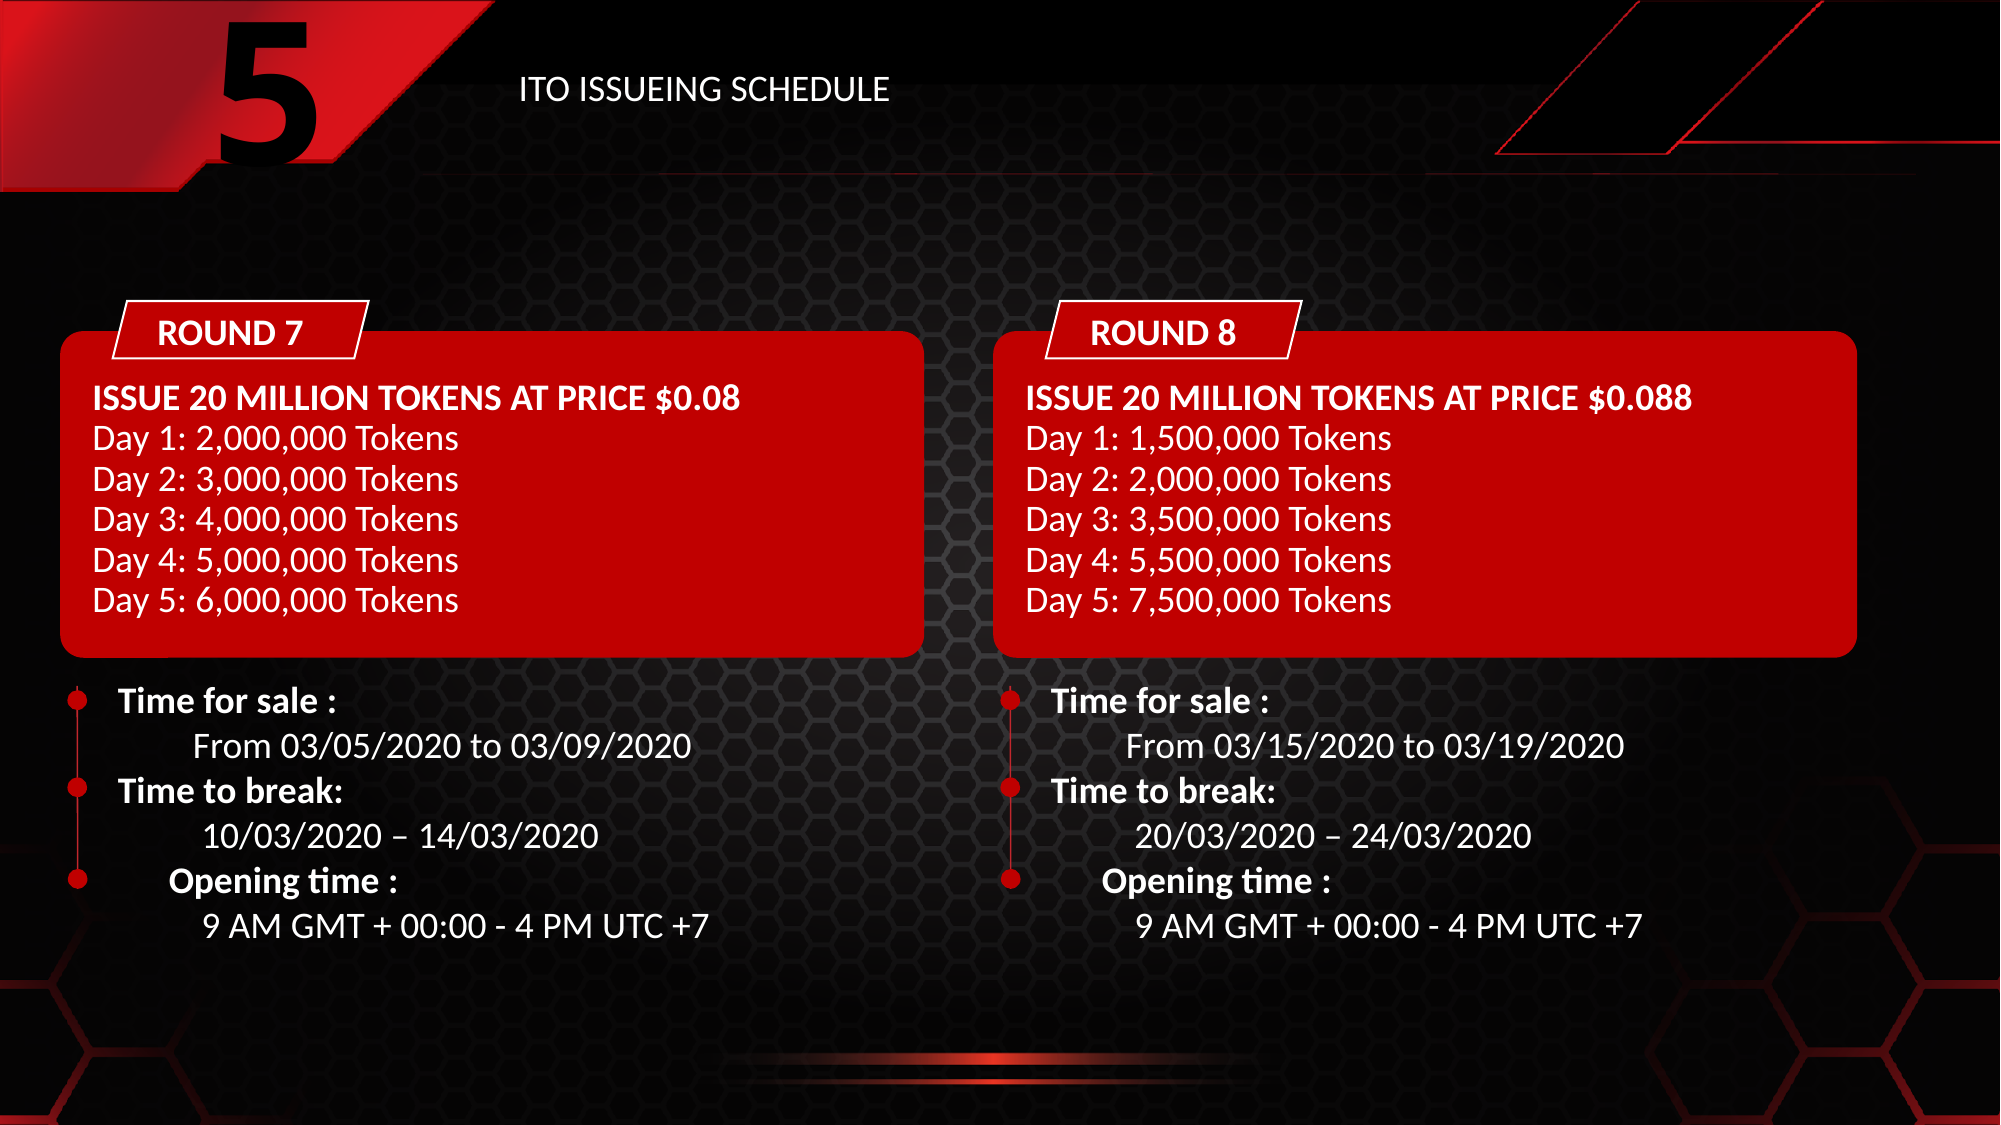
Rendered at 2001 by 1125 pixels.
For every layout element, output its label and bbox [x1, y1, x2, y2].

text_box [59, 300, 2000, 957]
picture [0, 0, 2000, 1125]
